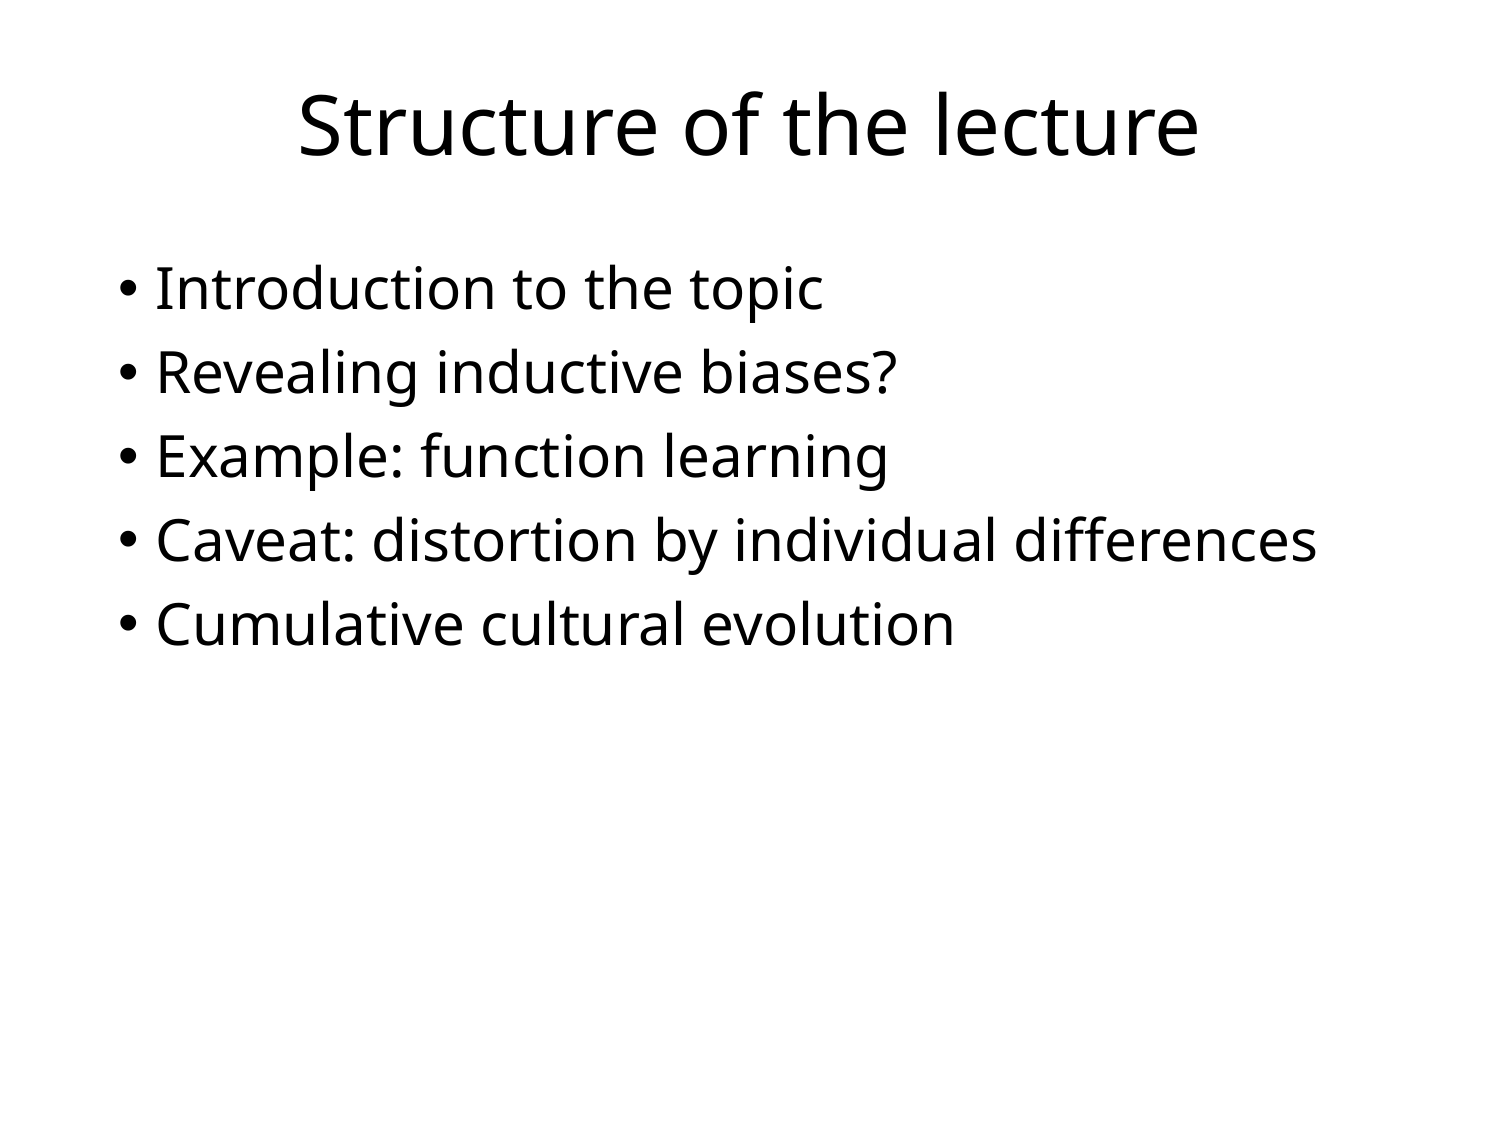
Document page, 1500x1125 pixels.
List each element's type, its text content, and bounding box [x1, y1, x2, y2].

title Structure of the lecture [103, 59, 1397, 198]
list Introduction to the topic Revealing inductive biases? Example: function learning Caveat: distortion by individual differences Cumulative cultural evolution [103, 251, 1397, 1014]
